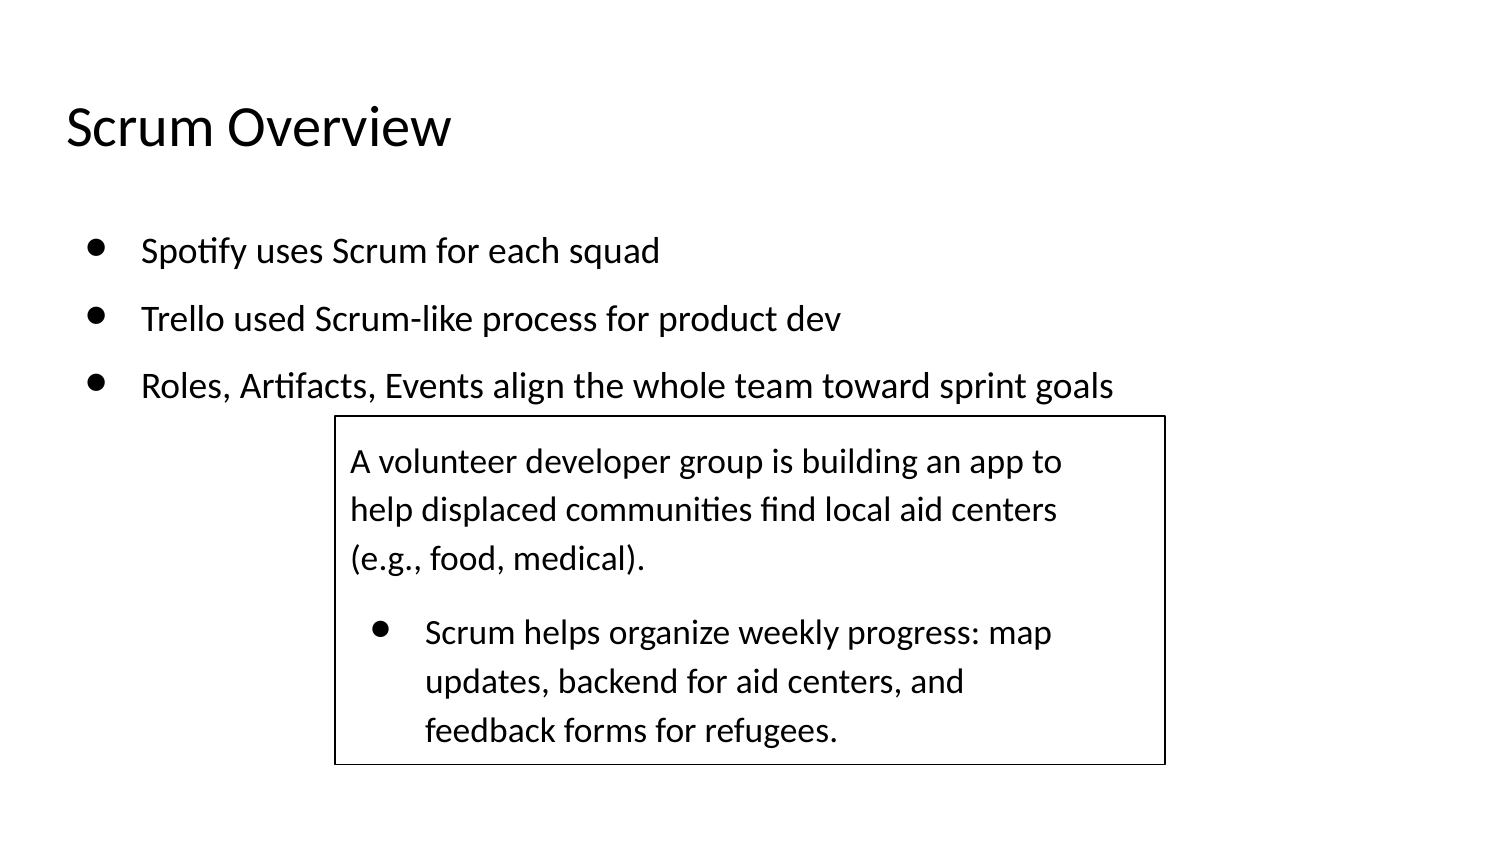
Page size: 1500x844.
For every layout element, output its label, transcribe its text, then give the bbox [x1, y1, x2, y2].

title Scrum Overview [51, 72, 1449, 189]
list Spotify uses Scrum for each squad Trello used Scrum-like process for product dev Roles, Artifacts, Events align the whole team toward sprint goals [51, 189, 1449, 694]
text_box A volunteer developer group is building an app to help displaced communities find local aid centers (e.g., food, medical). Scrum helps organize weekly progress: map updates, backend for aid centers, and feedback forms for refugees. [335, 416, 1165, 765]
